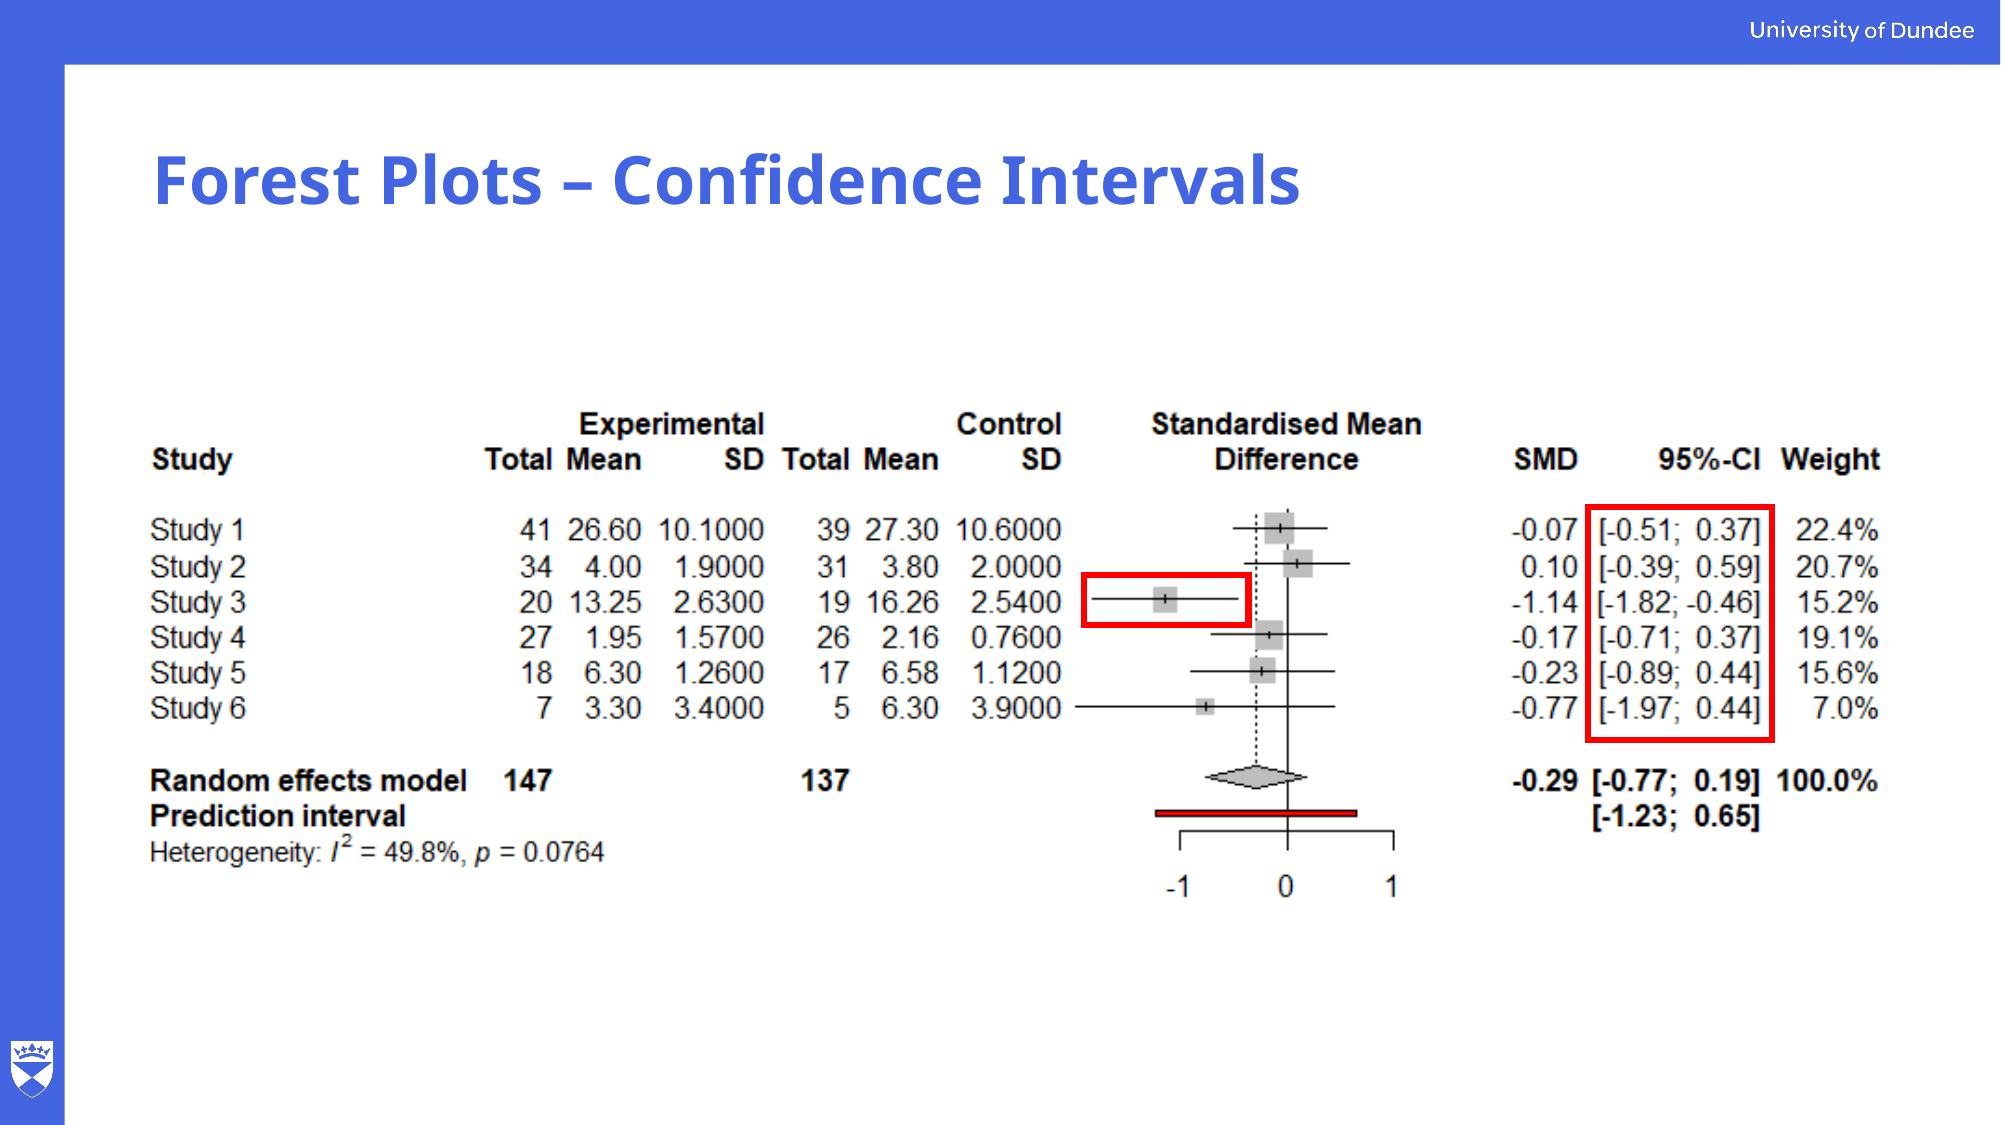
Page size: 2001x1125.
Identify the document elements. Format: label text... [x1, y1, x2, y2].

picture [1751, 20, 1974, 42]
title Forest Plots – Confidence Intervals [137, 127, 1863, 238]
picture [11, 1041, 53, 1098]
picture [87, 264, 1945, 1007]
